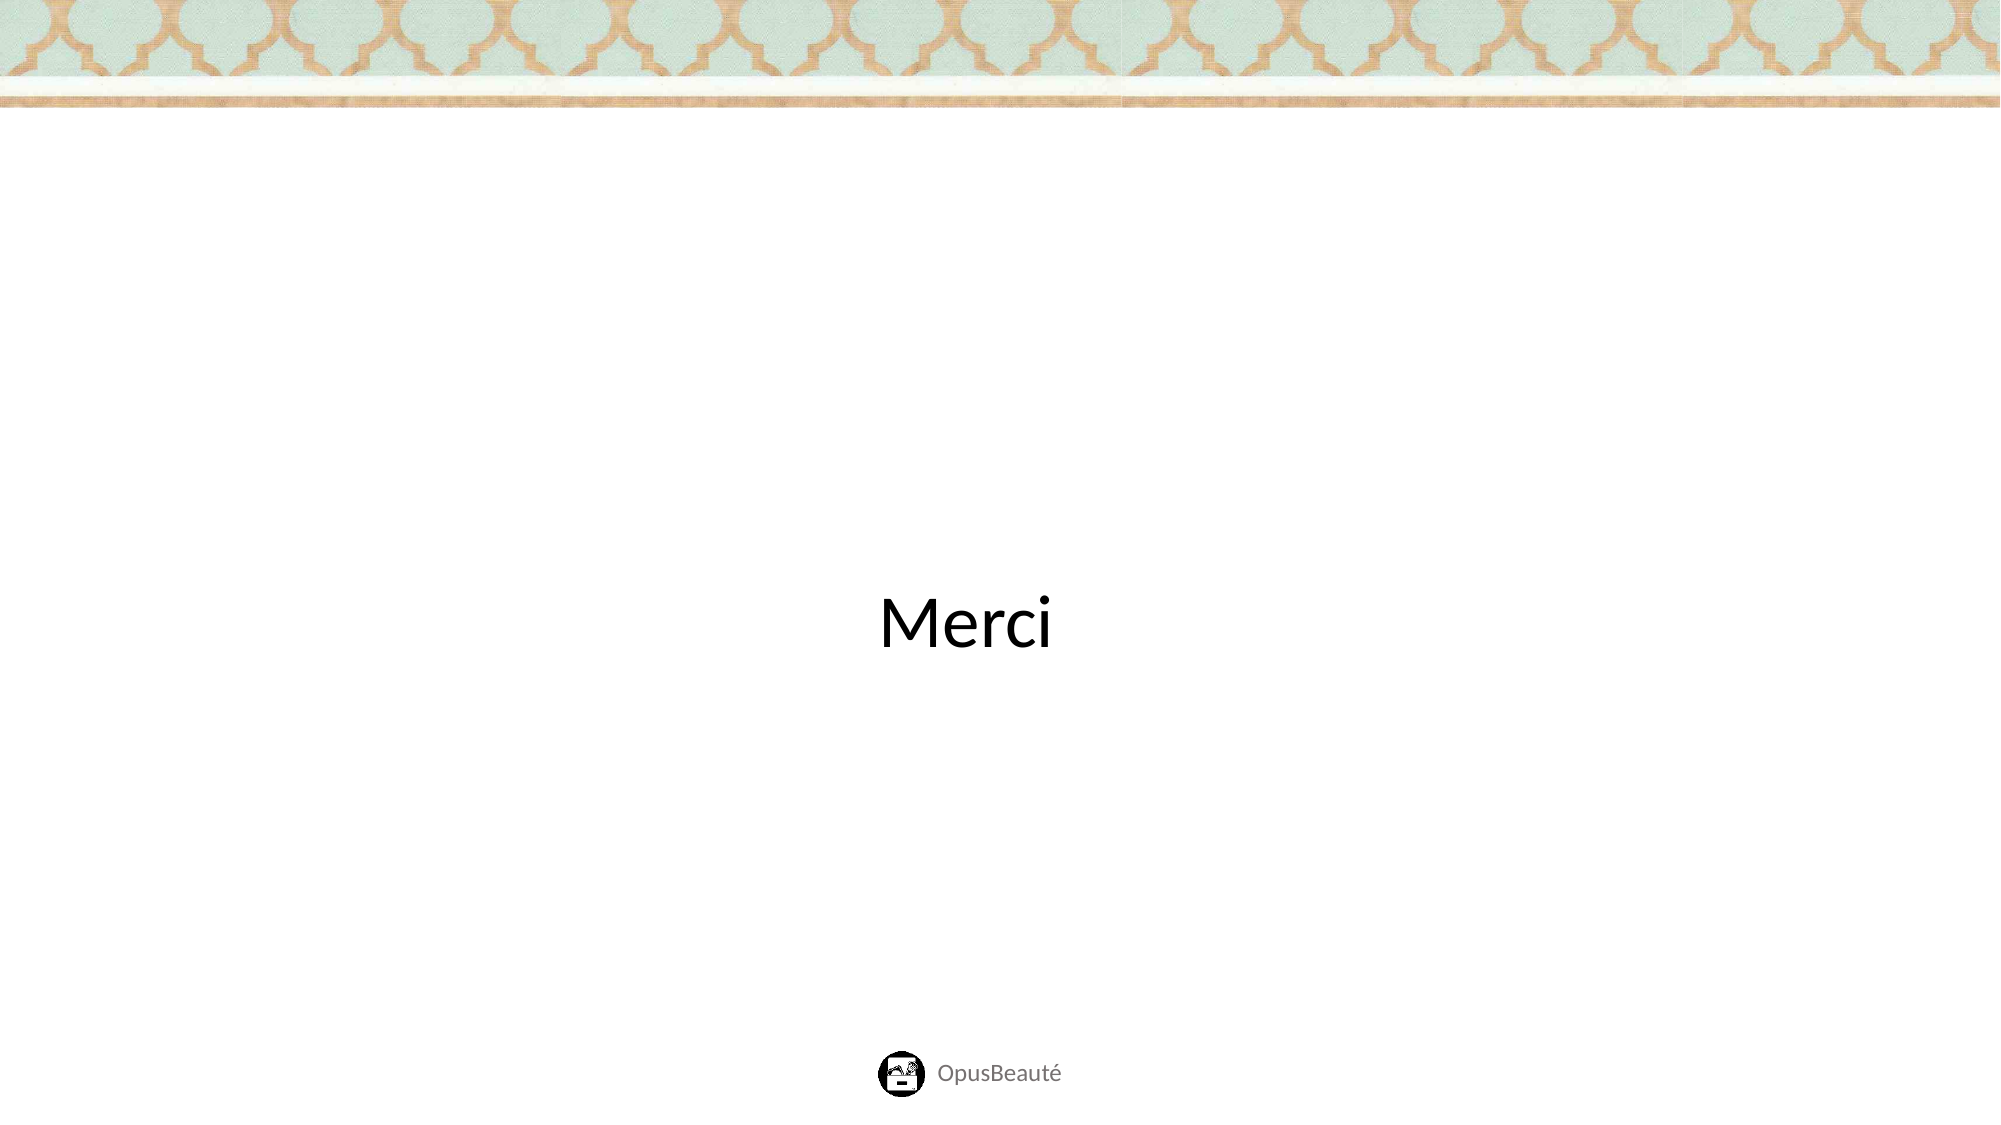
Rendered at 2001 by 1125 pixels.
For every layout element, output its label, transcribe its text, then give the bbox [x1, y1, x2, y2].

picture [878, 1051, 925, 1097]
picture [0, 0, 2001, 108]
text_box Merci [864, 575, 1144, 697]
